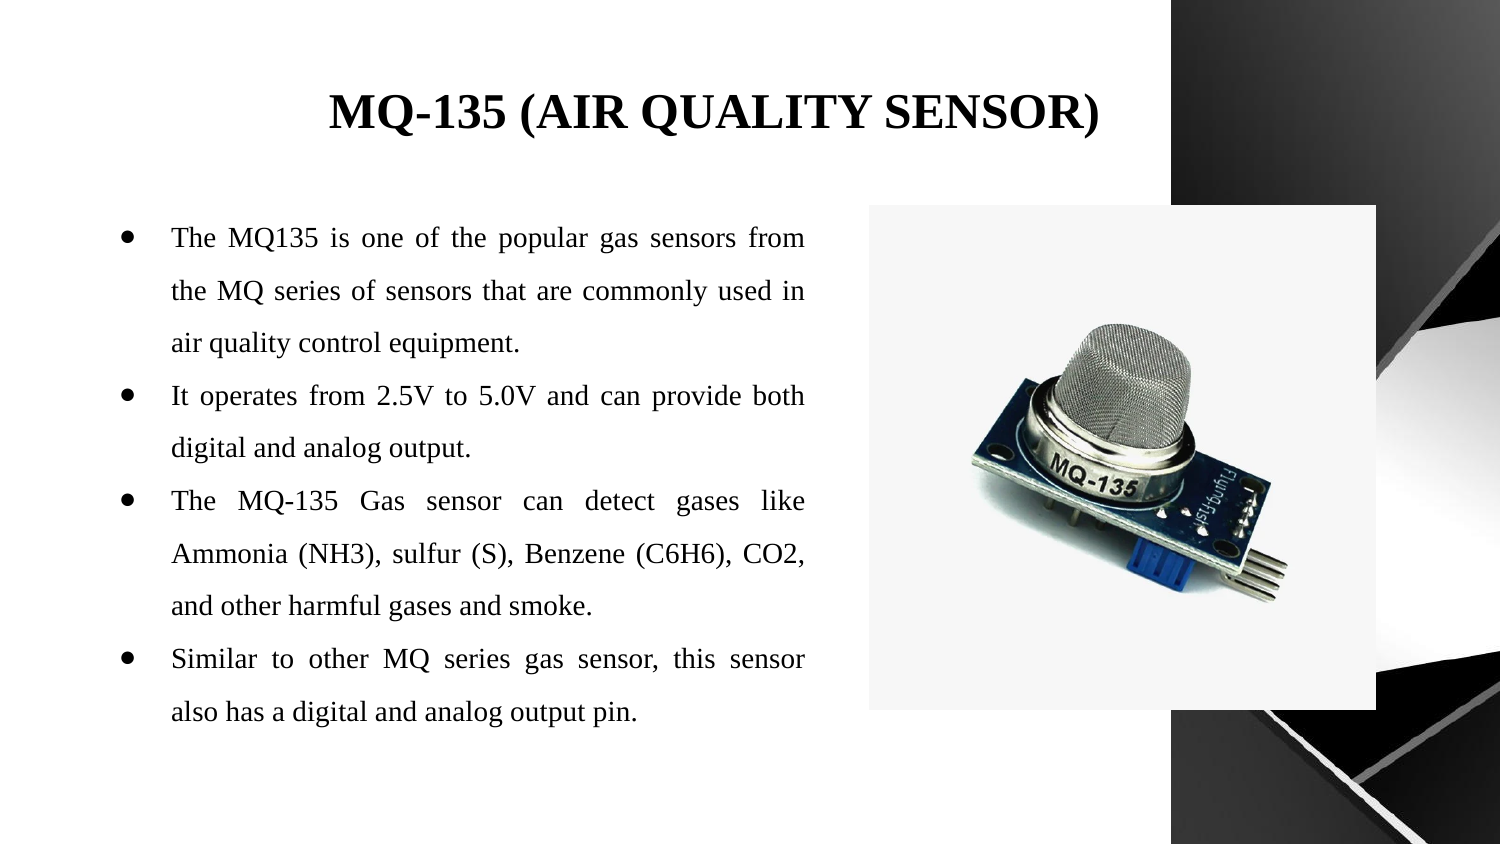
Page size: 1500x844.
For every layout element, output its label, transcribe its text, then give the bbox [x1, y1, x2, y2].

list The MQ135 is one of the popular gas sensors from the MQ series of sensors that are commonly used in air quality control equipment. It operates from 2.5V to 5.0V and can provide both digital and analog output. The MQ-135 Gas sensor can detect gases like Ammonia (NH3), sulfur (S), Benzene (C6H6), CO2, and other harmful gases and smoke. Similar to other MQ series gas sensor, this sensor also has a digital and analog output pin. [81, 193, 821, 770]
title MQ-135 (AIR QUALITY SENSOR) [81, 33, 1116, 153]
picture [0, 0, 1500, 844]
